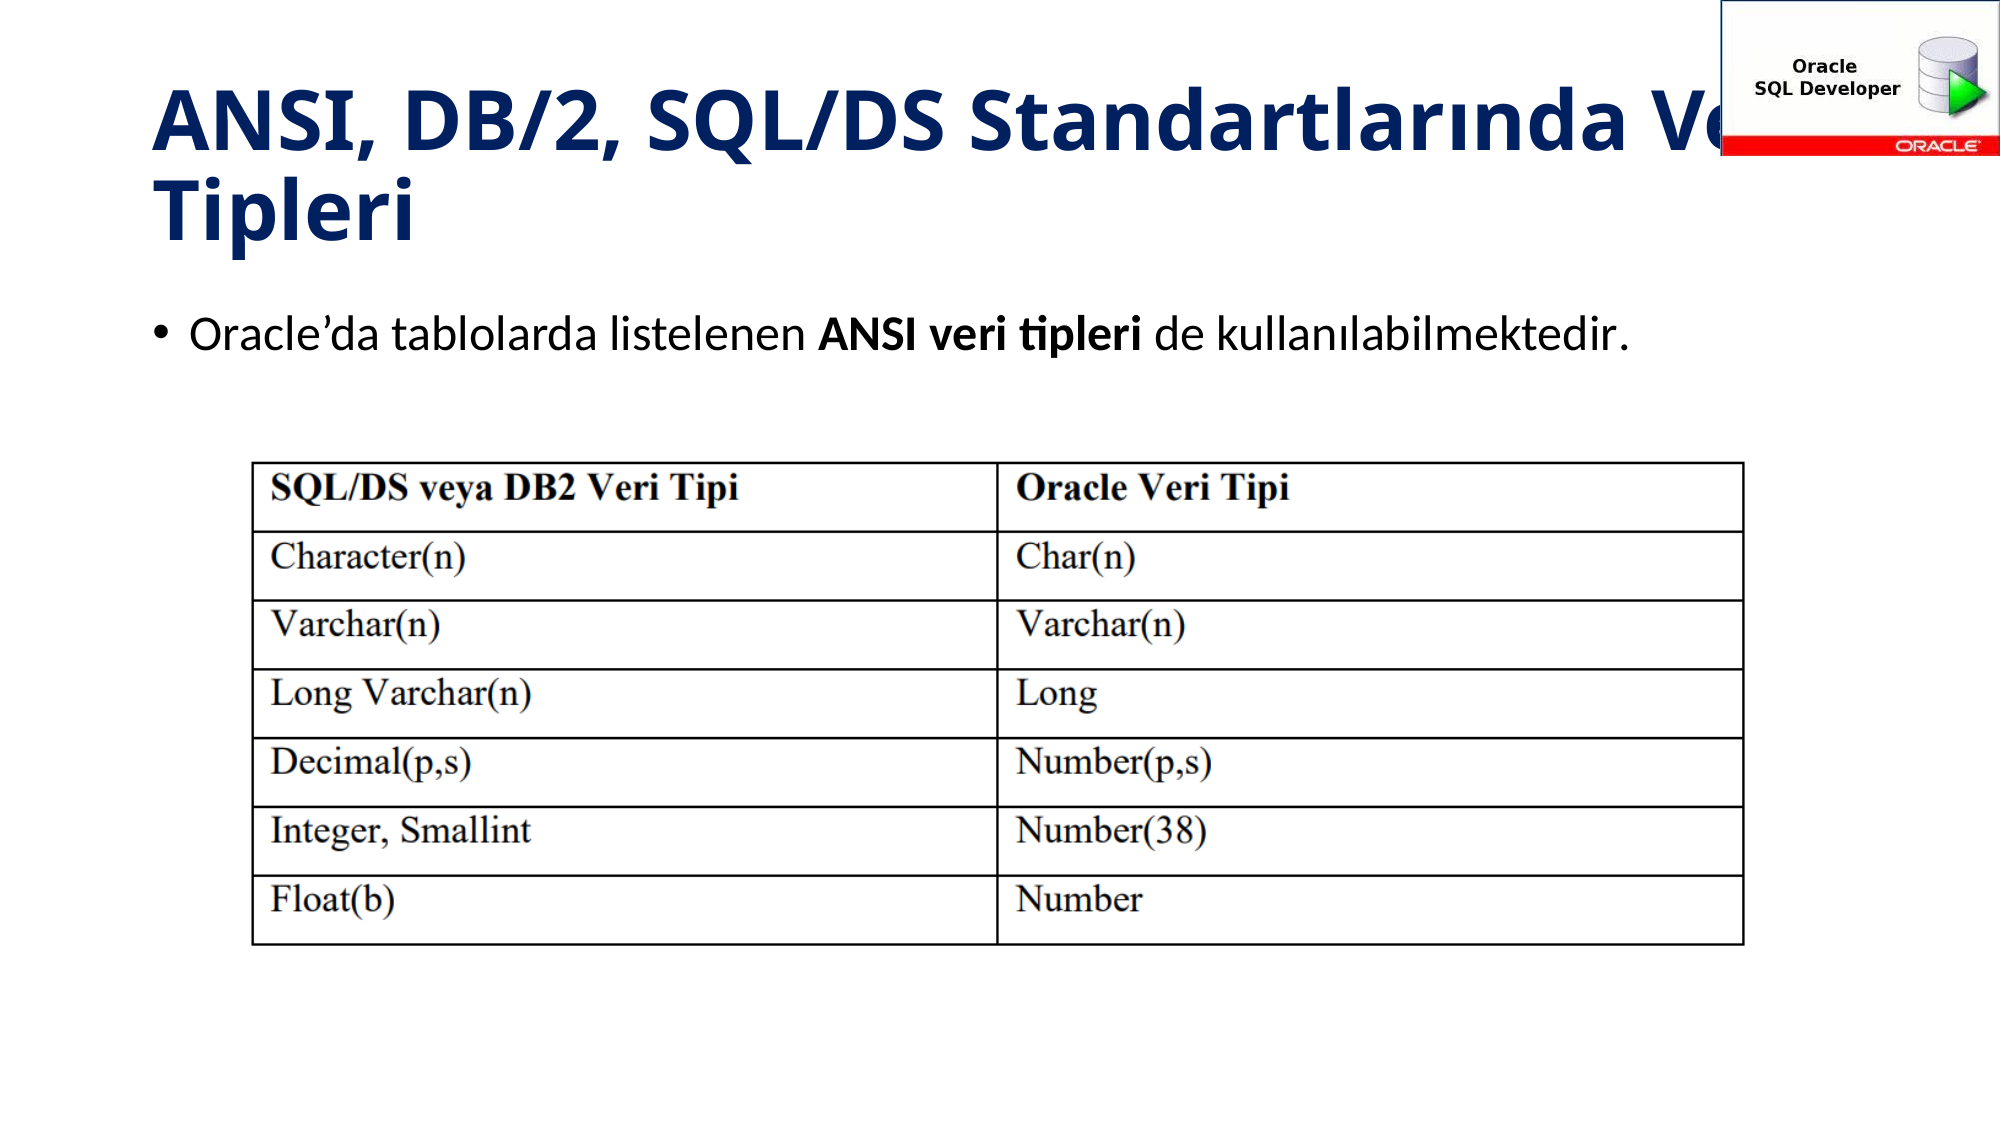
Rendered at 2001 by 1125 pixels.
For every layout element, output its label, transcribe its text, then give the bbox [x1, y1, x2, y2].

title ANSI, DB/2, SQL/DS Standartlarında Veri Tipleri [137, 59, 1863, 278]
picture [1720, 0, 2000, 156]
picture [243, 452, 1757, 952]
list Oracle’da tablolarda listelenen ANSI veri tipleri de kullanılabilmektedir. [137, 299, 1863, 1014]
